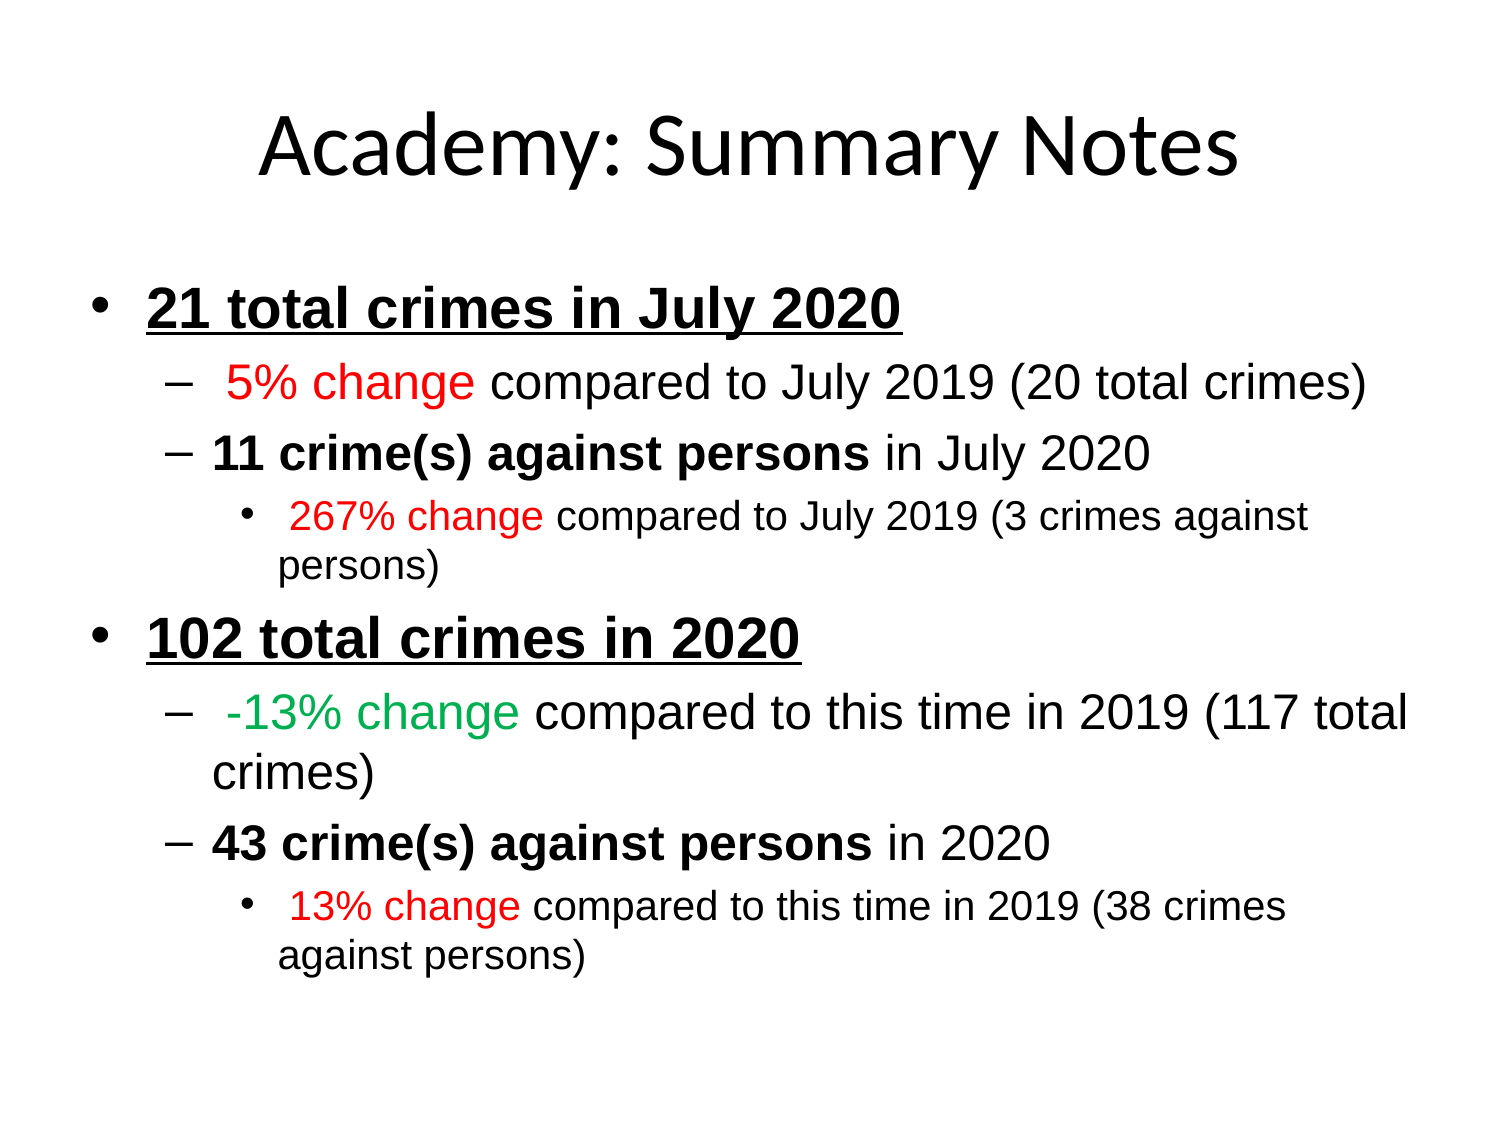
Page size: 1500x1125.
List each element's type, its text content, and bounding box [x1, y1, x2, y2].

list 21 total crimes in July 2020 5% change compared to July 2019 (20 total crimes) 11 crime(s) against persons in July 2020 267% change compared to July 2019 (3 crimes against persons) 102 total crimes in 2020 -13% change compared to this time in 2019 (117 total crimes) 43 crime(s) against persons in 2020 13% change compared to this time in 2019 (38 crimes against persons) [75, 262, 1425, 1005]
title Academy: Summary Notes [75, 45, 1425, 233]
